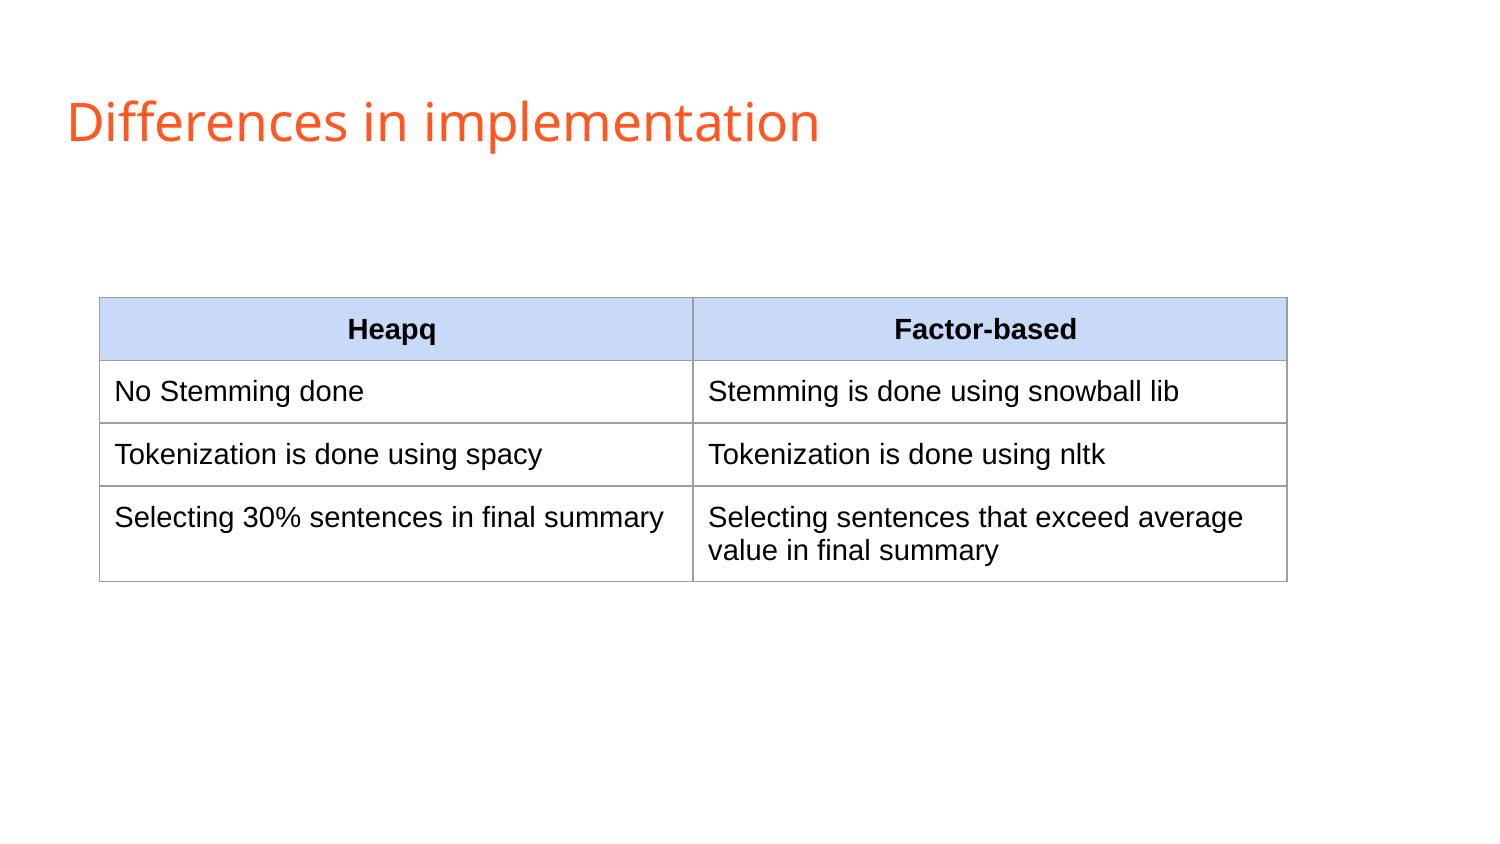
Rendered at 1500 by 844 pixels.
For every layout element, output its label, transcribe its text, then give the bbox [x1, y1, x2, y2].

table_cell Tokenization is done using nltk [694, 424, 1286, 485]
table_cell Tokenization is done using spacy [100, 424, 692, 485]
table_cell No Stemming done [100, 361, 692, 422]
table_header Heapq [100, 298, 692, 360]
table_cell Selecting sentences that exceed average value in final summary [694, 487, 1286, 581]
table_header Factor-based [694, 298, 1286, 360]
title Differences in implementation [51, 72, 1449, 167]
table_cell Selecting 30% sentences in final summary [100, 487, 692, 581]
table_cell Stemming is done using snowball lib [694, 361, 1286, 422]
